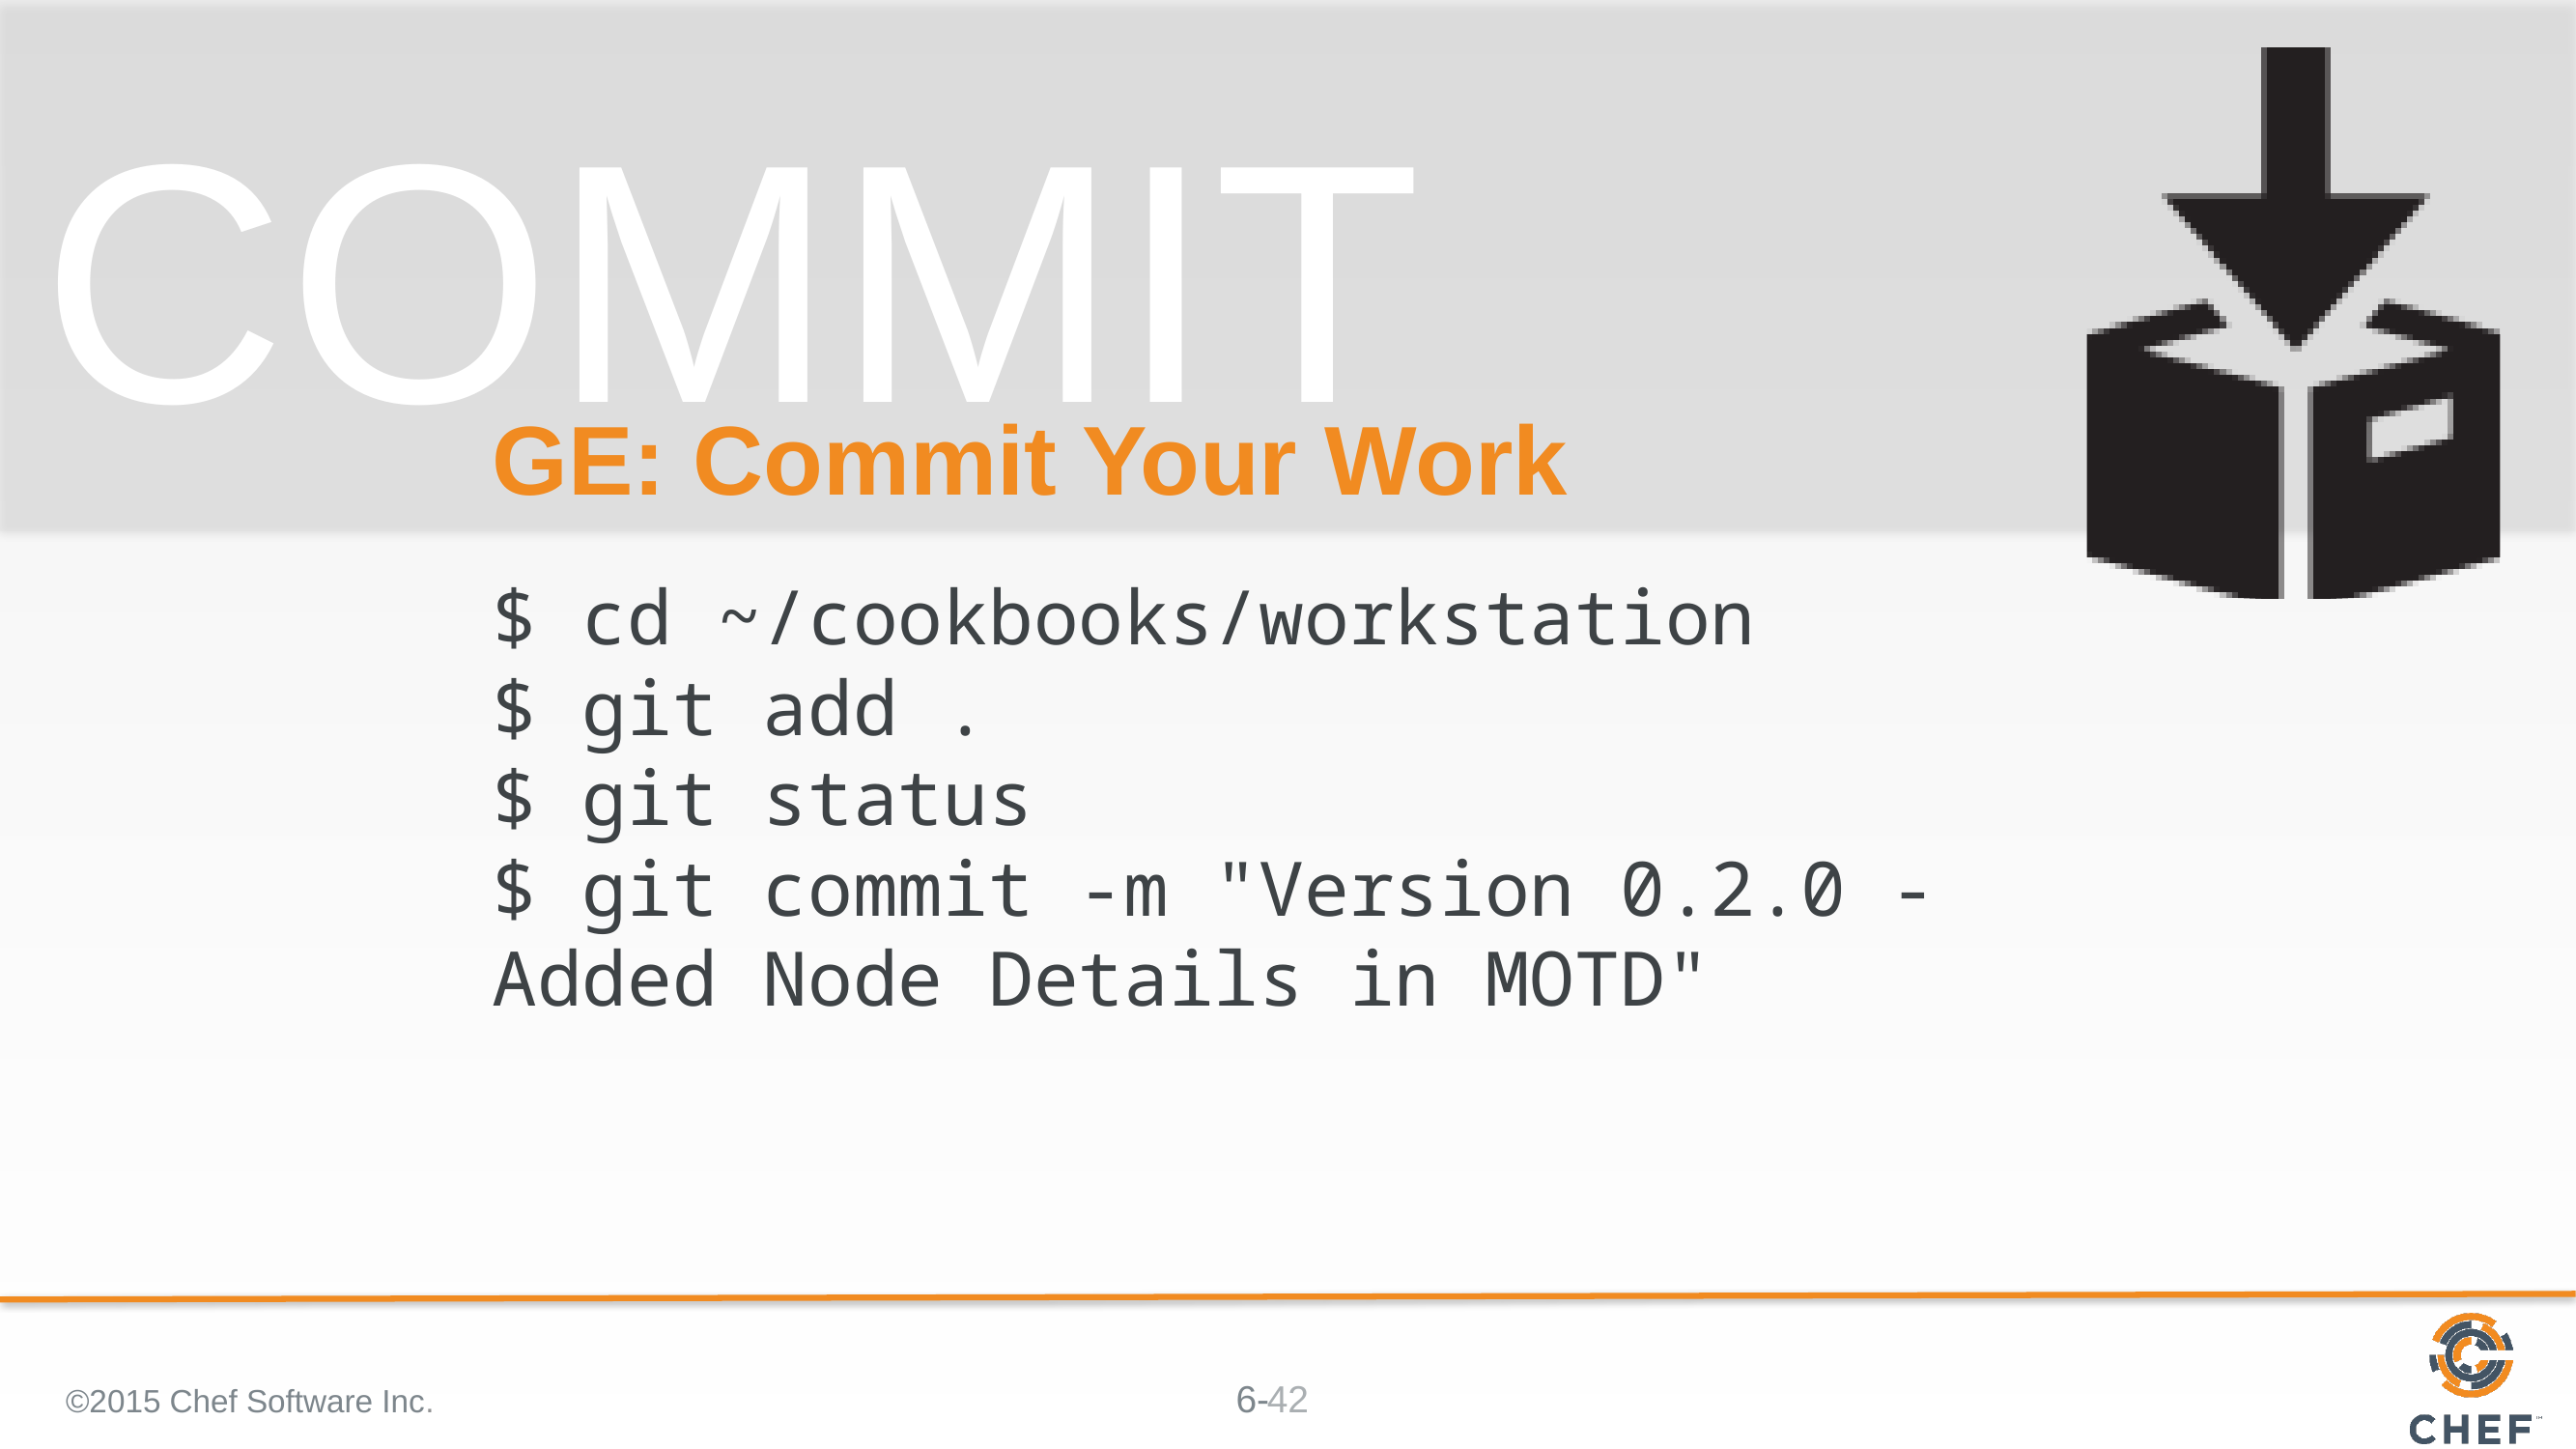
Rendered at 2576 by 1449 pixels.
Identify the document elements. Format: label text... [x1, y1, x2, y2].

picture [2399, 1297, 2550, 1449]
subtitle $ cd ~/cookbooks/workstation $ git add . $ git status $ git commit -m "Version 0.2.0 - Added Node Details in MOTD" [477, 555, 2217, 1087]
title GE: Commit Your Work [477, 395, 2217, 531]
slide_number 42 [998, 1359, 1578, 1437]
footer ©2015 Chef Software Inc. [51, 1359, 952, 1440]
